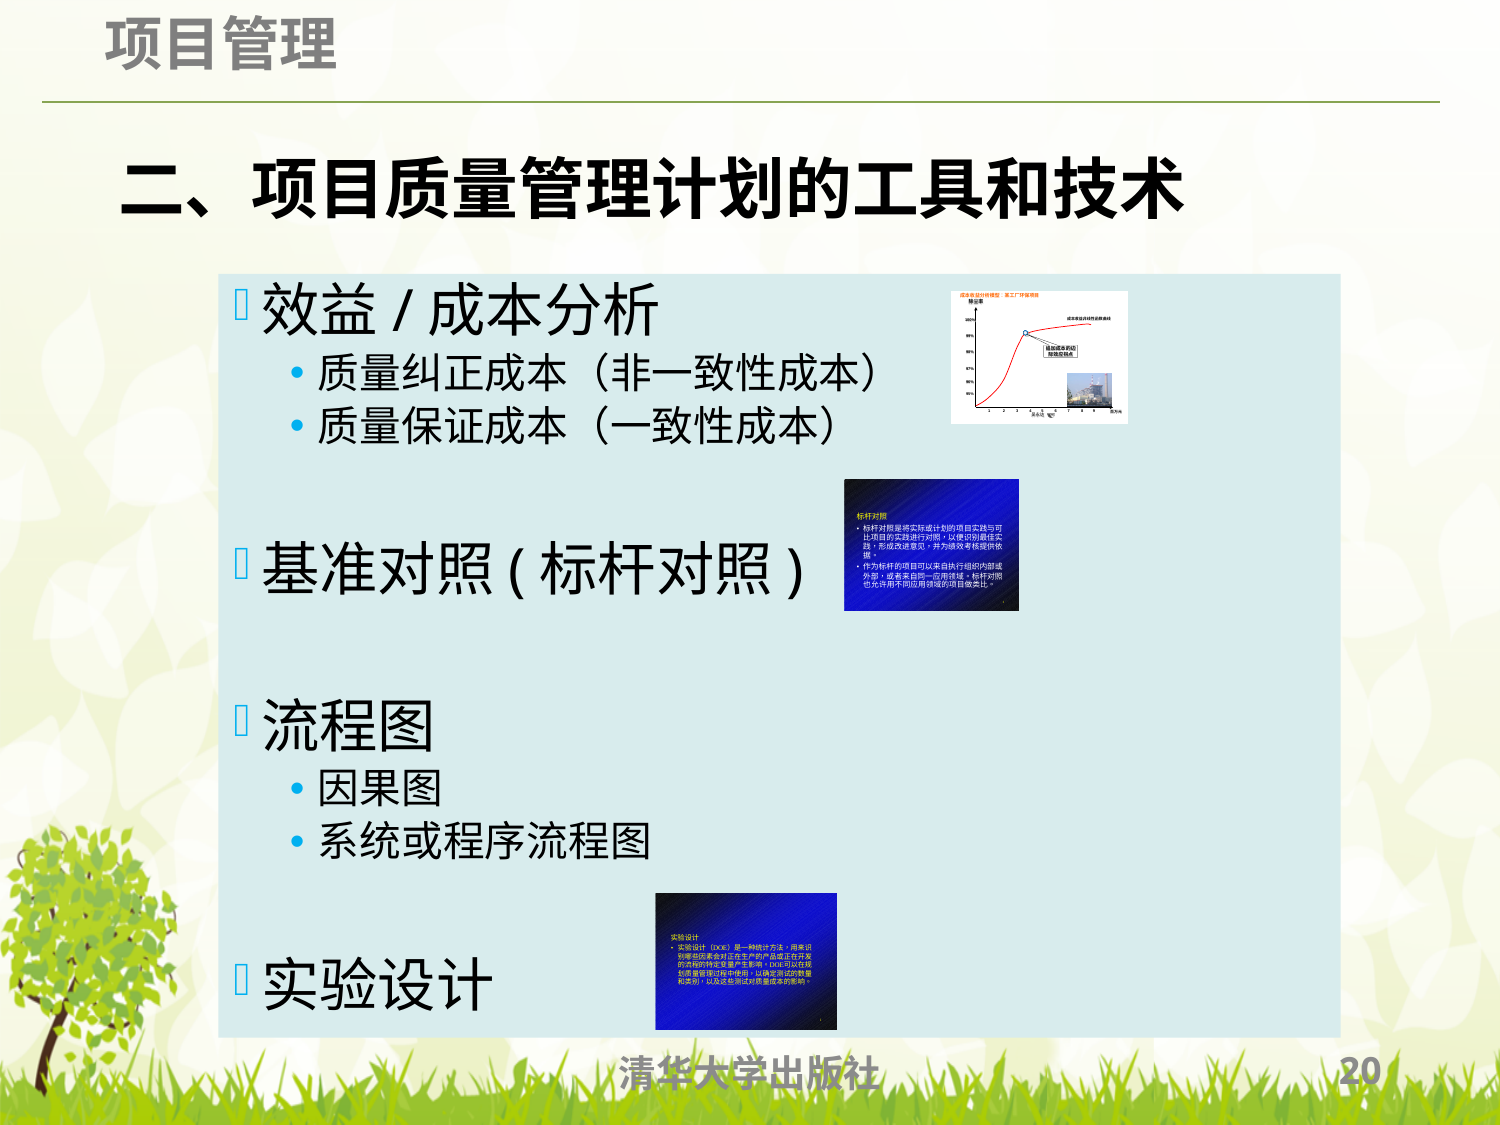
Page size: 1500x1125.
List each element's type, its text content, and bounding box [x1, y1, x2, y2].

list 效益/成本分析 质量纠正成本（非一致性成本） 质量保证成本（一致性成本） 基准对照(标杆对照) 流程图 因果图 系统或程序流程图 实验设计 [218, 273, 1341, 1038]
title 二、项目质量管理计划的工具和技术 [103, 121, 1397, 262]
slide_number 20 [1059, 1042, 1397, 1103]
footer 清华大学出版社 [496, 1042, 1004, 1103]
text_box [950, 290, 1128, 424]
picture [0, 0, 1500, 1125]
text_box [844, 479, 1019, 611]
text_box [655, 893, 837, 1030]
